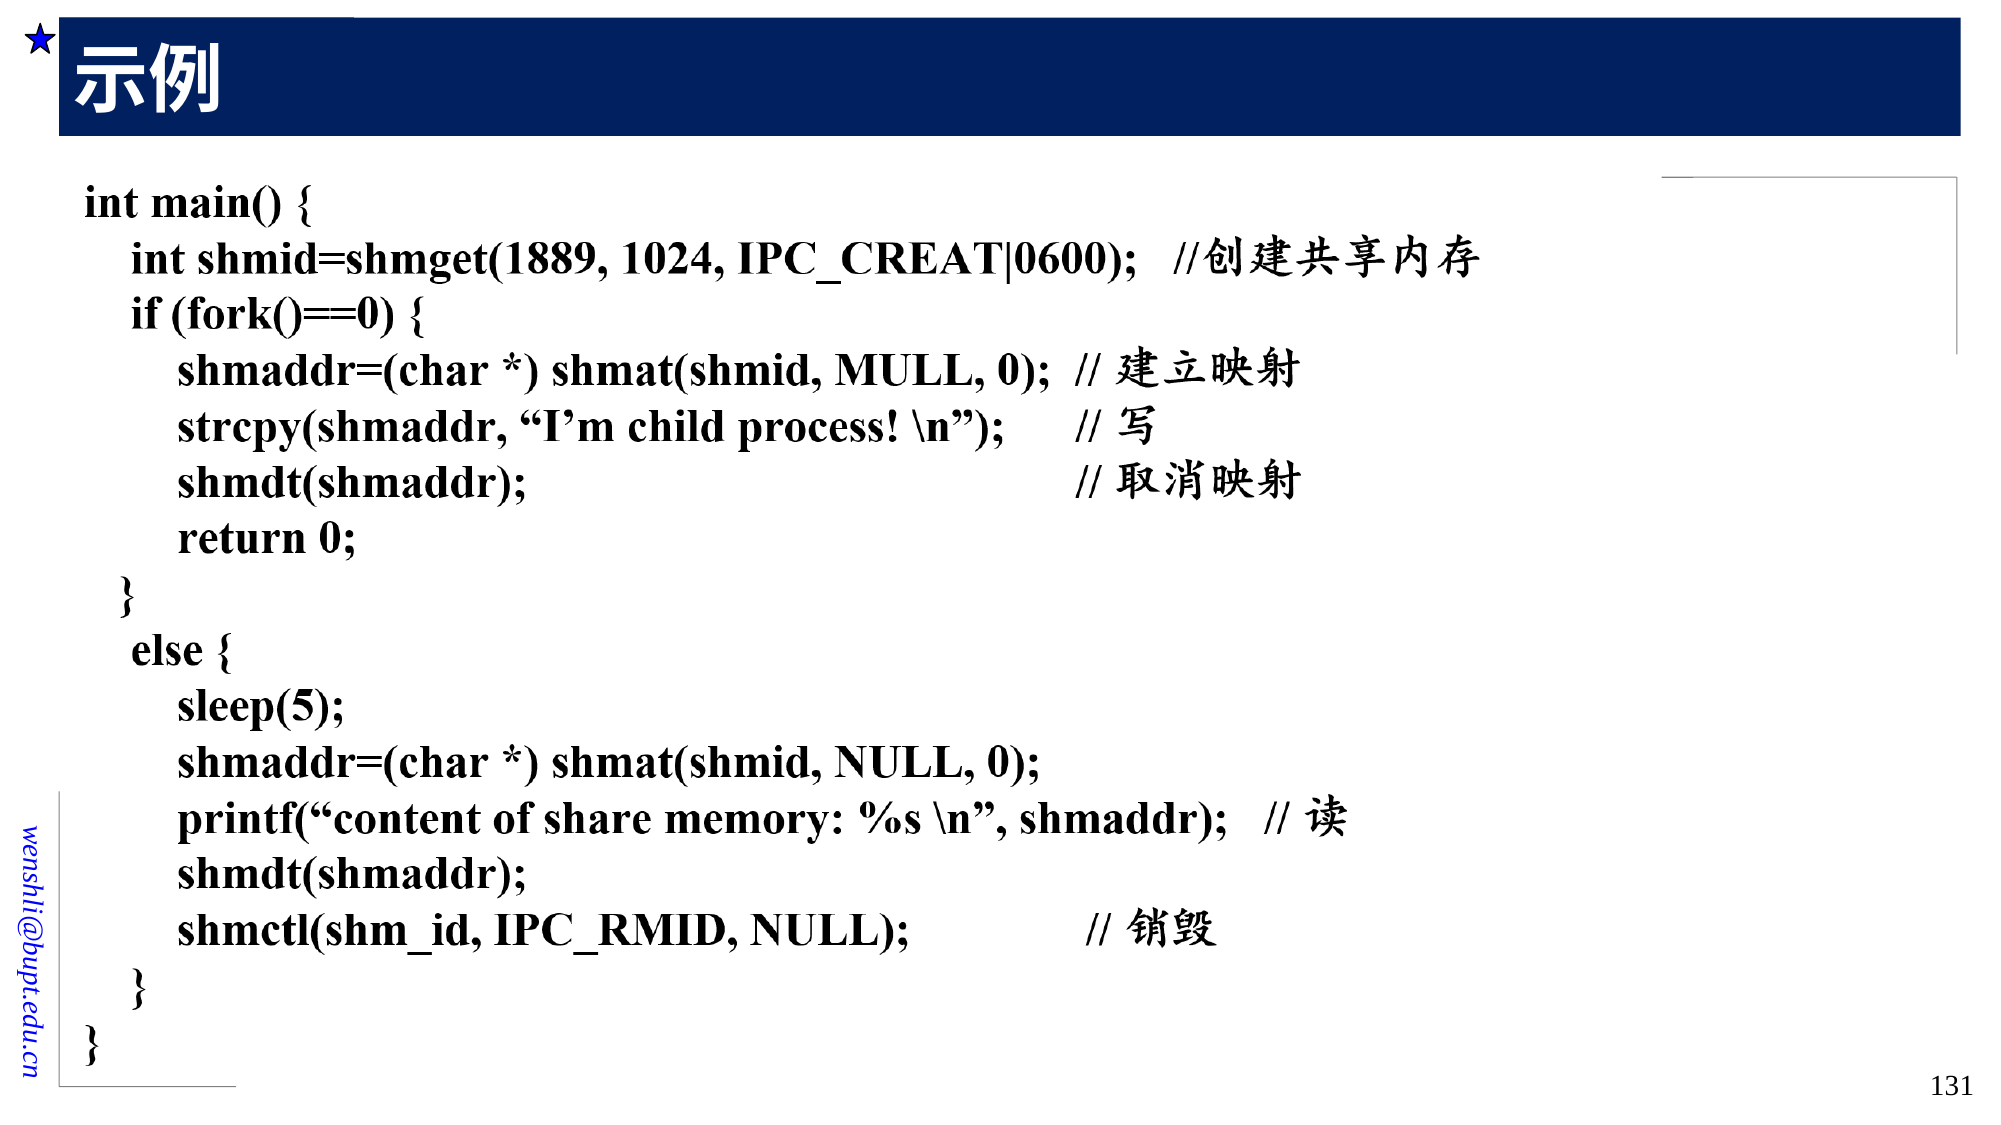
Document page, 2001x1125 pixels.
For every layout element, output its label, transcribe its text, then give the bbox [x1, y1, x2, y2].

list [70, 165, 1612, 1081]
slide_number 131 [1822, 1058, 1990, 1113]
title 示例 [58, 17, 1961, 137]
